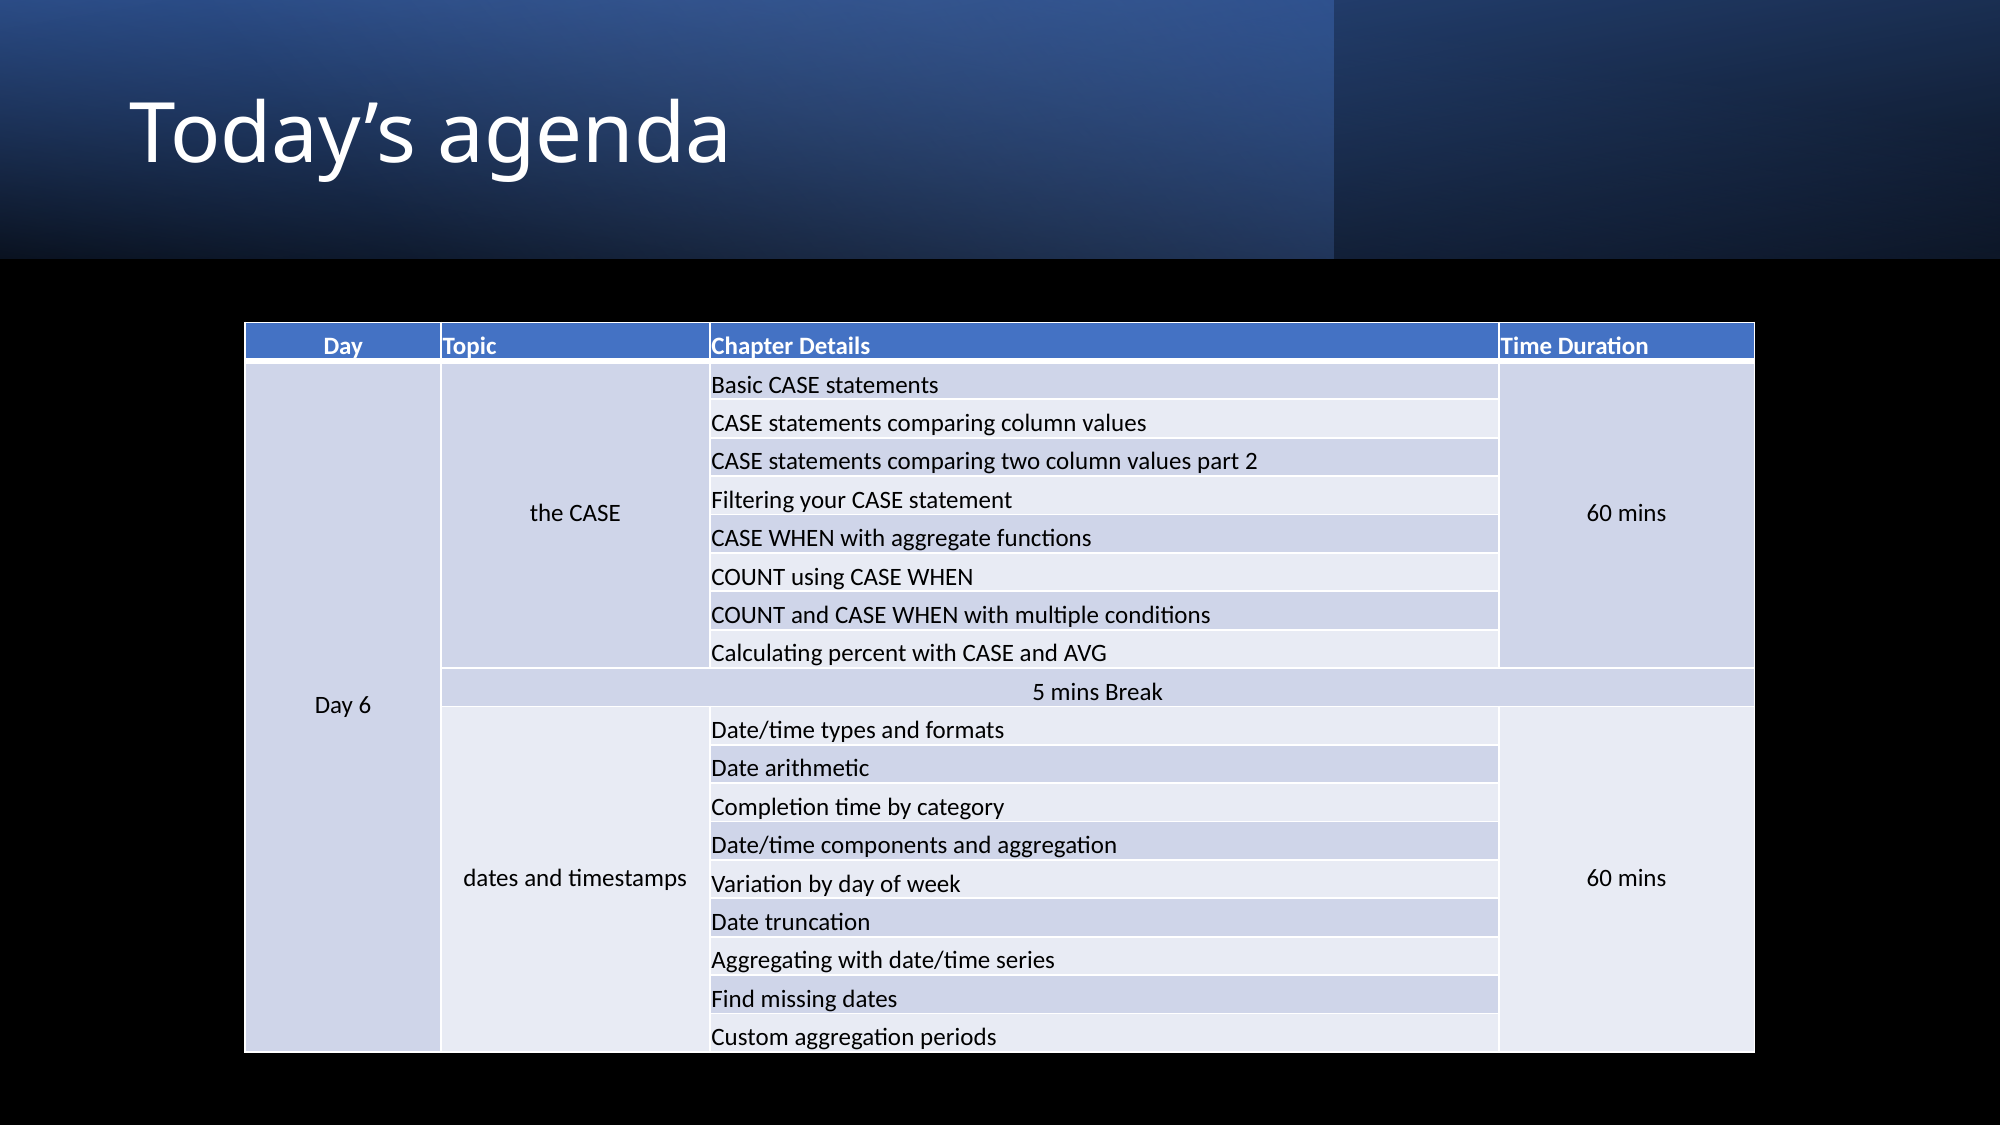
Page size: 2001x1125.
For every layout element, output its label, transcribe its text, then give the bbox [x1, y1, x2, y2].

table_cell dates and timestamps [442, 707, 709, 1051]
table_cell CASE WHEN with aggregate functions [711, 515, 1498, 552]
text_box [0, 0, 2000, 259]
title Today’s agenda [114, 40, 1274, 231]
table_cell Date/time components and aggregation [711, 822, 1498, 859]
table_cell Date/time types and formats [711, 707, 1498, 744]
table_header Day [246, 323, 440, 358]
table_cell Variation by day of week [711, 861, 1498, 897]
table_cell Day 6 [246, 364, 440, 1051]
table_cell 5 mins Break [442, 669, 1754, 706]
table_cell Calculating percent with CASE and AVG [711, 631, 1498, 667]
table_cell CASE statements comparing two column values part 2 [711, 439, 1498, 475]
table_header Chapter Details [711, 323, 1498, 358]
table_cell Find missing dates [711, 976, 1498, 1013]
table_cell COUNT and CASE WHEN with multiple conditions [711, 592, 1498, 629]
table_cell Date arithmetic [711, 746, 1498, 782]
text_box [0, 260, 2000, 1125]
table_cell Date truncation [711, 899, 1498, 936]
table_cell COUNT using CASE WHEN [711, 554, 1498, 590]
table_header Time Duration [1500, 323, 1754, 358]
table_cell 60 mins [1500, 707, 1754, 1051]
table_cell 60 mins [1500, 364, 1754, 667]
table_cell Filtering your CASE statement [711, 477, 1498, 514]
table_cell the CASE [442, 364, 709, 667]
table_cell Basic CASE statements [711, 364, 1498, 398]
table_cell Completion time by category [711, 784, 1498, 821]
table_cell CASE statements comparing column values [711, 400, 1498, 437]
table_header Topic [442, 323, 709, 358]
table_cell Custom aggregation periods [711, 1014, 1498, 1051]
table_cell Aggregating with date/time series [711, 938, 1498, 974]
